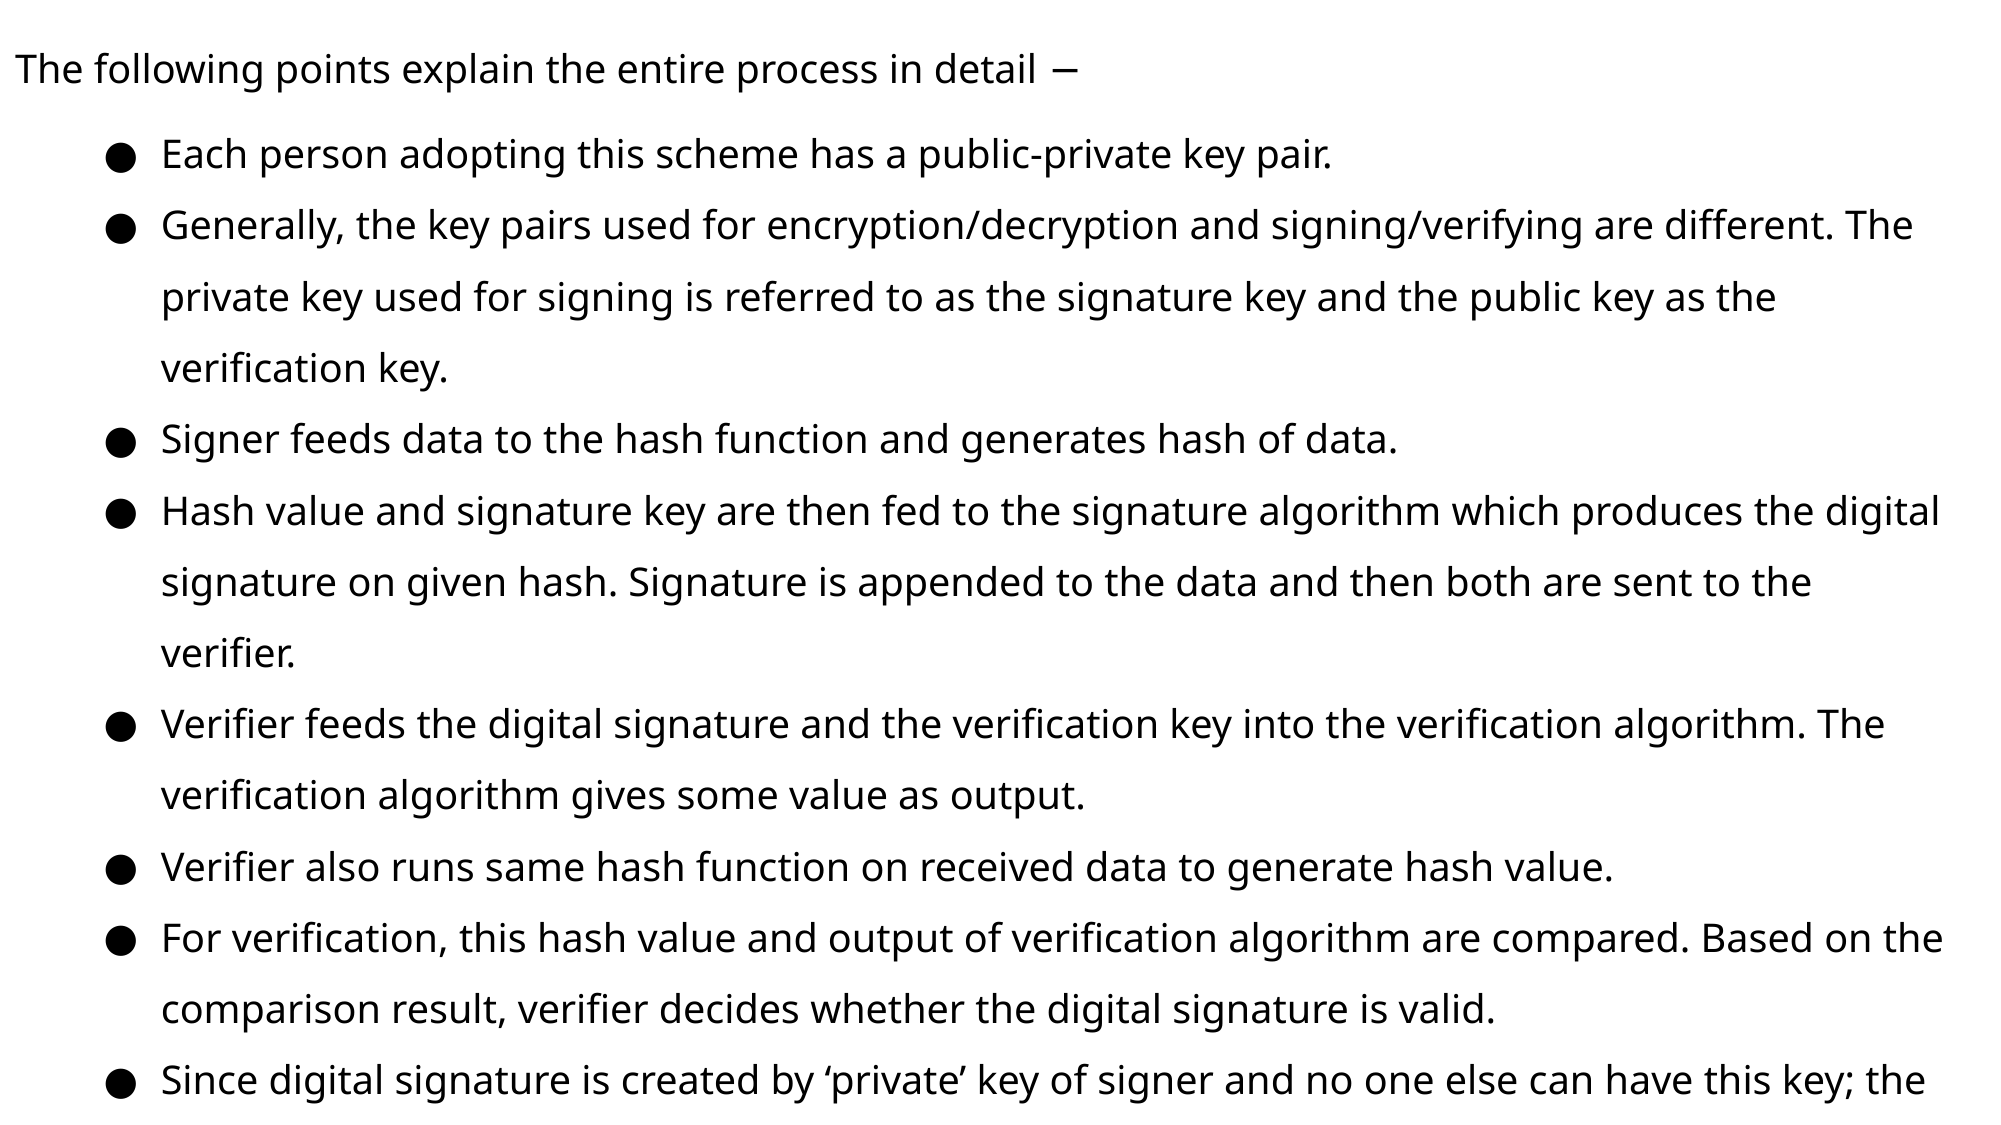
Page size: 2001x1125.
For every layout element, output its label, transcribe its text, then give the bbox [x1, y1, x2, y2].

text_box The following points explain the entire process in detail − Each person adopting this scheme has a public-private key pair. Generally, the key pairs used for encryption/decryption and signing/verifying are different. The private key used for signing is referred to as the signature key and the public key as the verification key. Signer feeds data to the hash function and generates hash of data. Hash value and signature key are then fed to the signature algorithm which produces the digital signature on given hash. Signature is appended to the data and then both are sent to the verifier. Verifier feeds the digital signature and the verification key into the verification algorithm. The verification algorithm gives some value as output. Verifier also runs same hash function on received data to generate hash value. For verification, this hash value and output of verification algorithm are compared. Based on the comparison result, verifier decides whether the digital signature is valid. Since digital signature is created by ‘private’ key of signer and no one else can have this key; the signer cannot repudiate signing the data in future. [0, 0, 1962, 1125]
